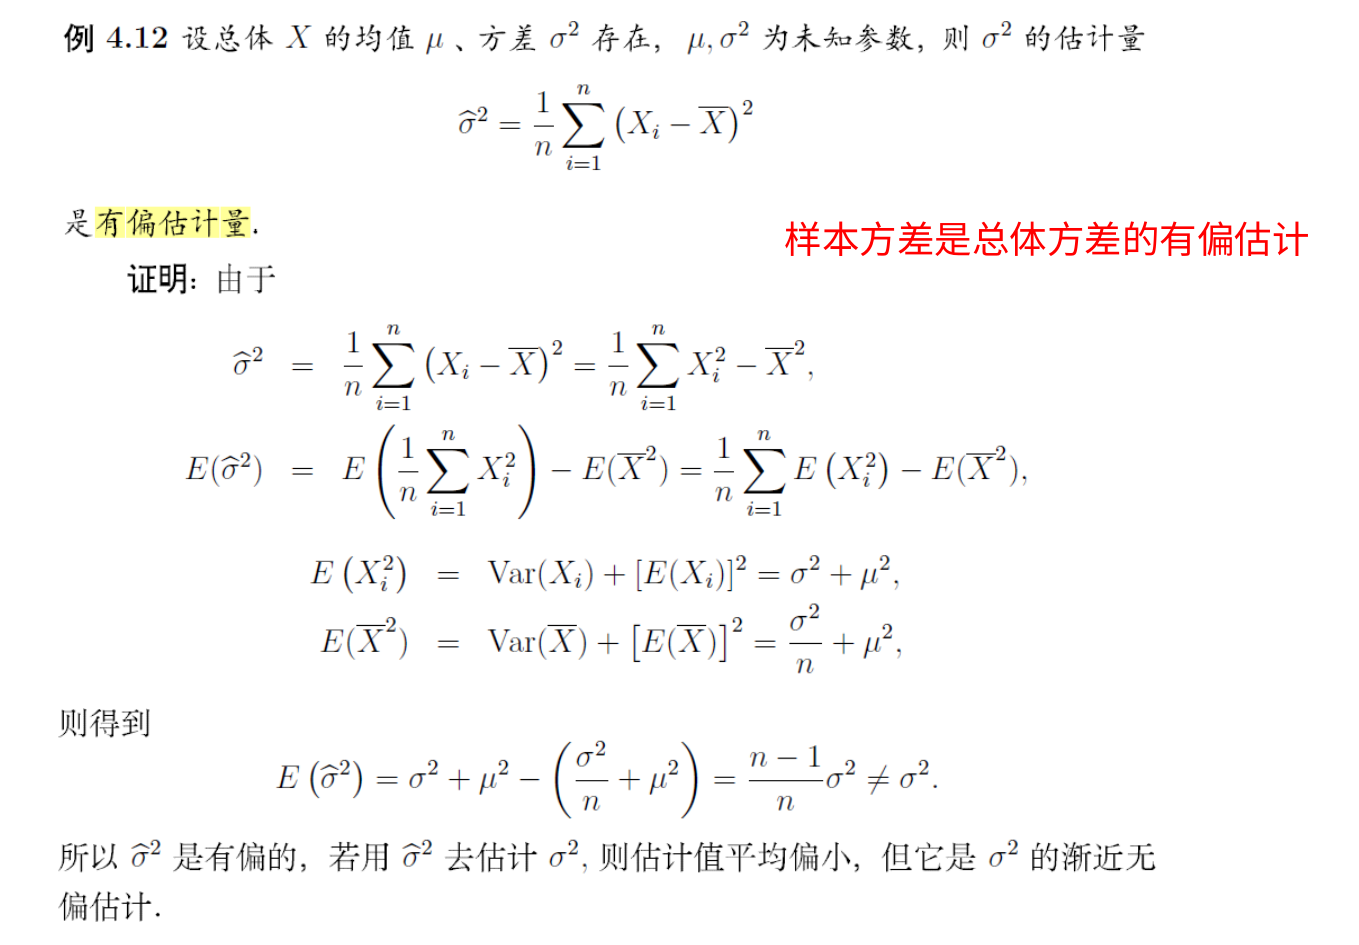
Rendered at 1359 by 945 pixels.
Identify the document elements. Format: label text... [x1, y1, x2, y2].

text_box 样本方差是总体方差的有偏估计 [1153, 208, 1325, 269]
picture [55, 535, 1164, 932]
picture [55, 10, 1153, 528]
